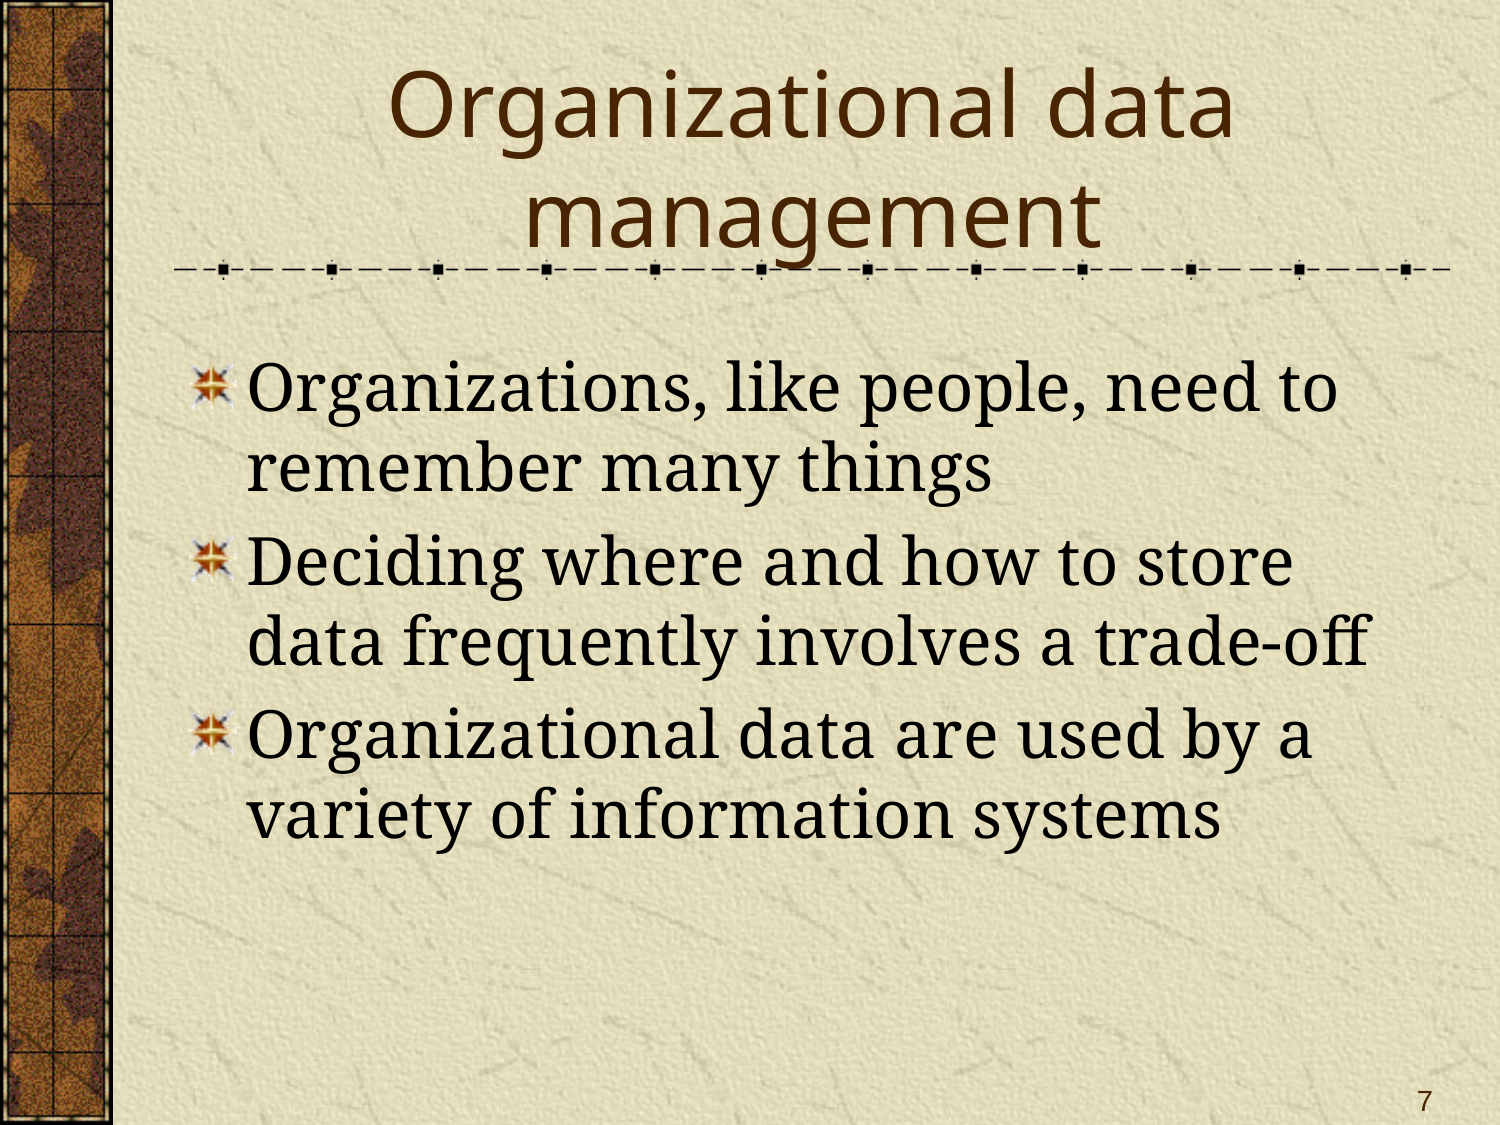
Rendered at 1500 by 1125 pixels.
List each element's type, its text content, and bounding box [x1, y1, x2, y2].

list Organizations, like people, need to remember many things Deciding where and how to store data frequently involves a trade-off Organizational data are used by a variety of information systems [174, 337, 1450, 1013]
slide_number 7 [1349, 1049, 1500, 1125]
title Organizational data management [174, 62, 1451, 251]
picture [0, 0, 1500, 1125]
